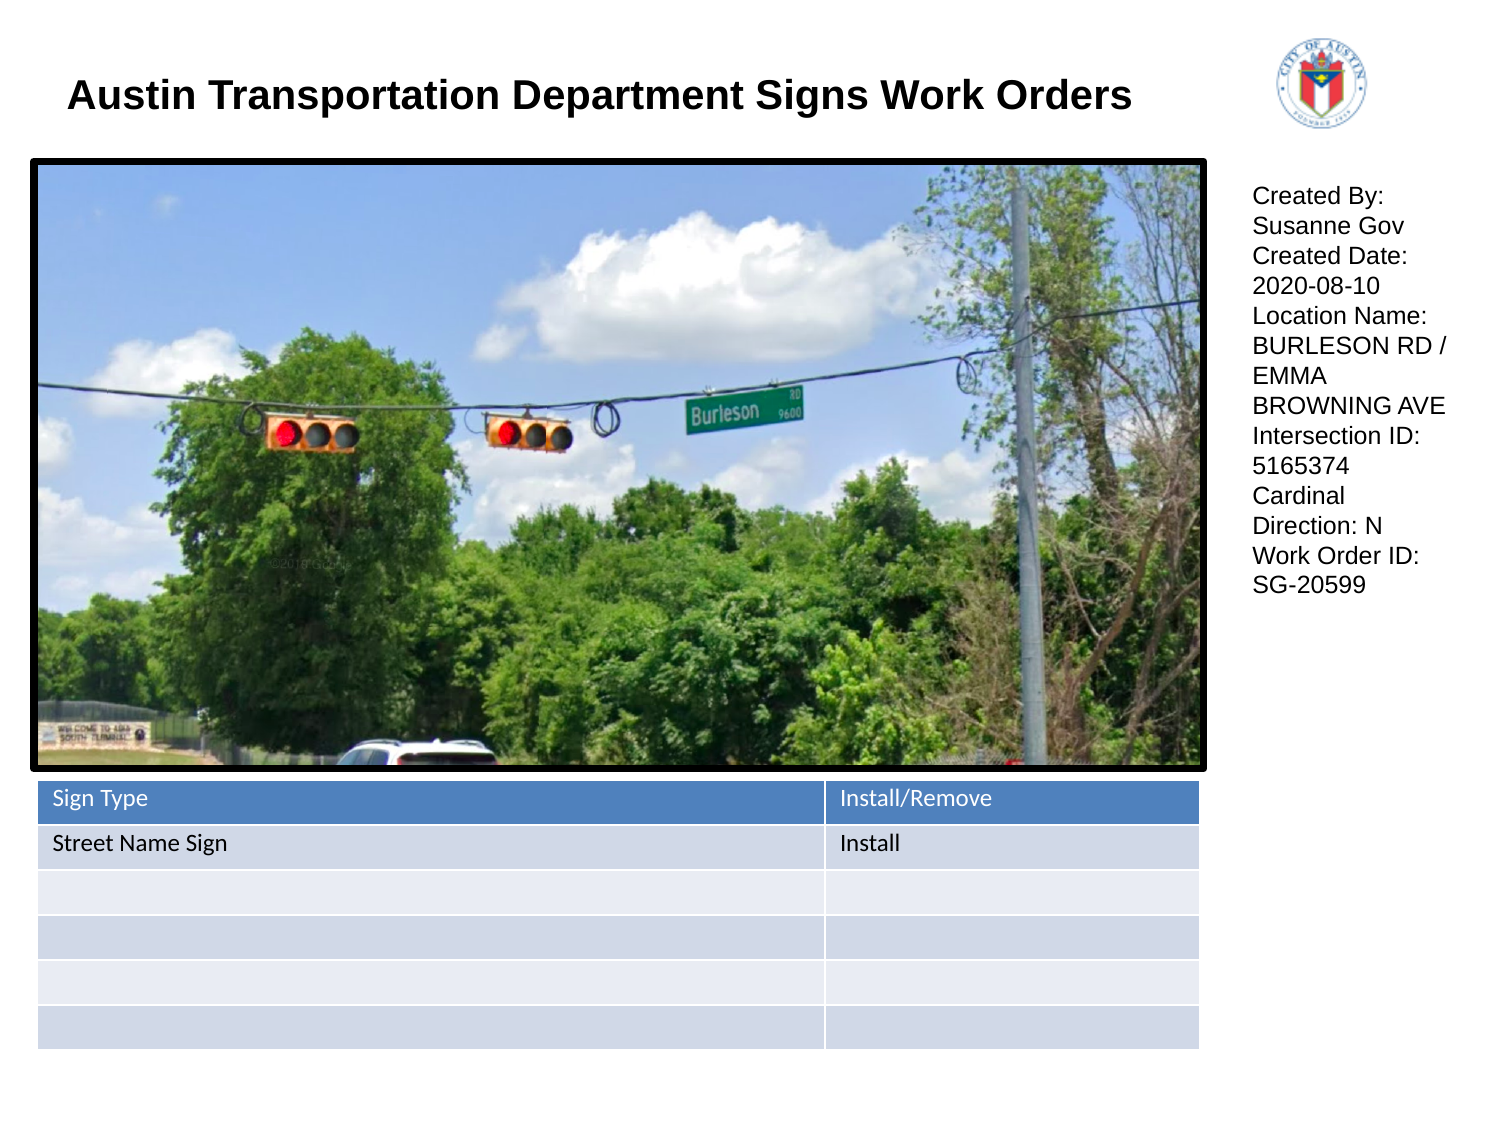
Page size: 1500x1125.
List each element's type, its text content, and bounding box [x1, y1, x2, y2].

text_box Created By: Susanne Gov Created Date: 2020-08-10 Location Name: BURLESON RD / EMMA BROWNING AVE Intersection ID: 5165374 Cardinal Direction: N Work Order ID: SG-20599 [1237, 172, 1463, 607]
text_box Austin Transportation Department Signs Work Orders [51, 60, 1149, 125]
table_cell [38, 871, 824, 914]
table_cell Street Name Sign [38, 826, 824, 869]
table_cell [826, 916, 1199, 959]
picture [1274, 37, 1369, 132]
table_cell Install [826, 826, 1199, 869]
table_cell [38, 916, 824, 959]
picture [37, 164, 1201, 766]
table_header Sign Type [38, 781, 824, 824]
table_header Install/Remove [826, 781, 1199, 824]
table_cell [38, 961, 824, 1004]
table_cell [826, 961, 1199, 1004]
table_cell [38, 1006, 824, 1049]
table_cell [826, 871, 1199, 914]
table_cell [826, 1006, 1199, 1049]
